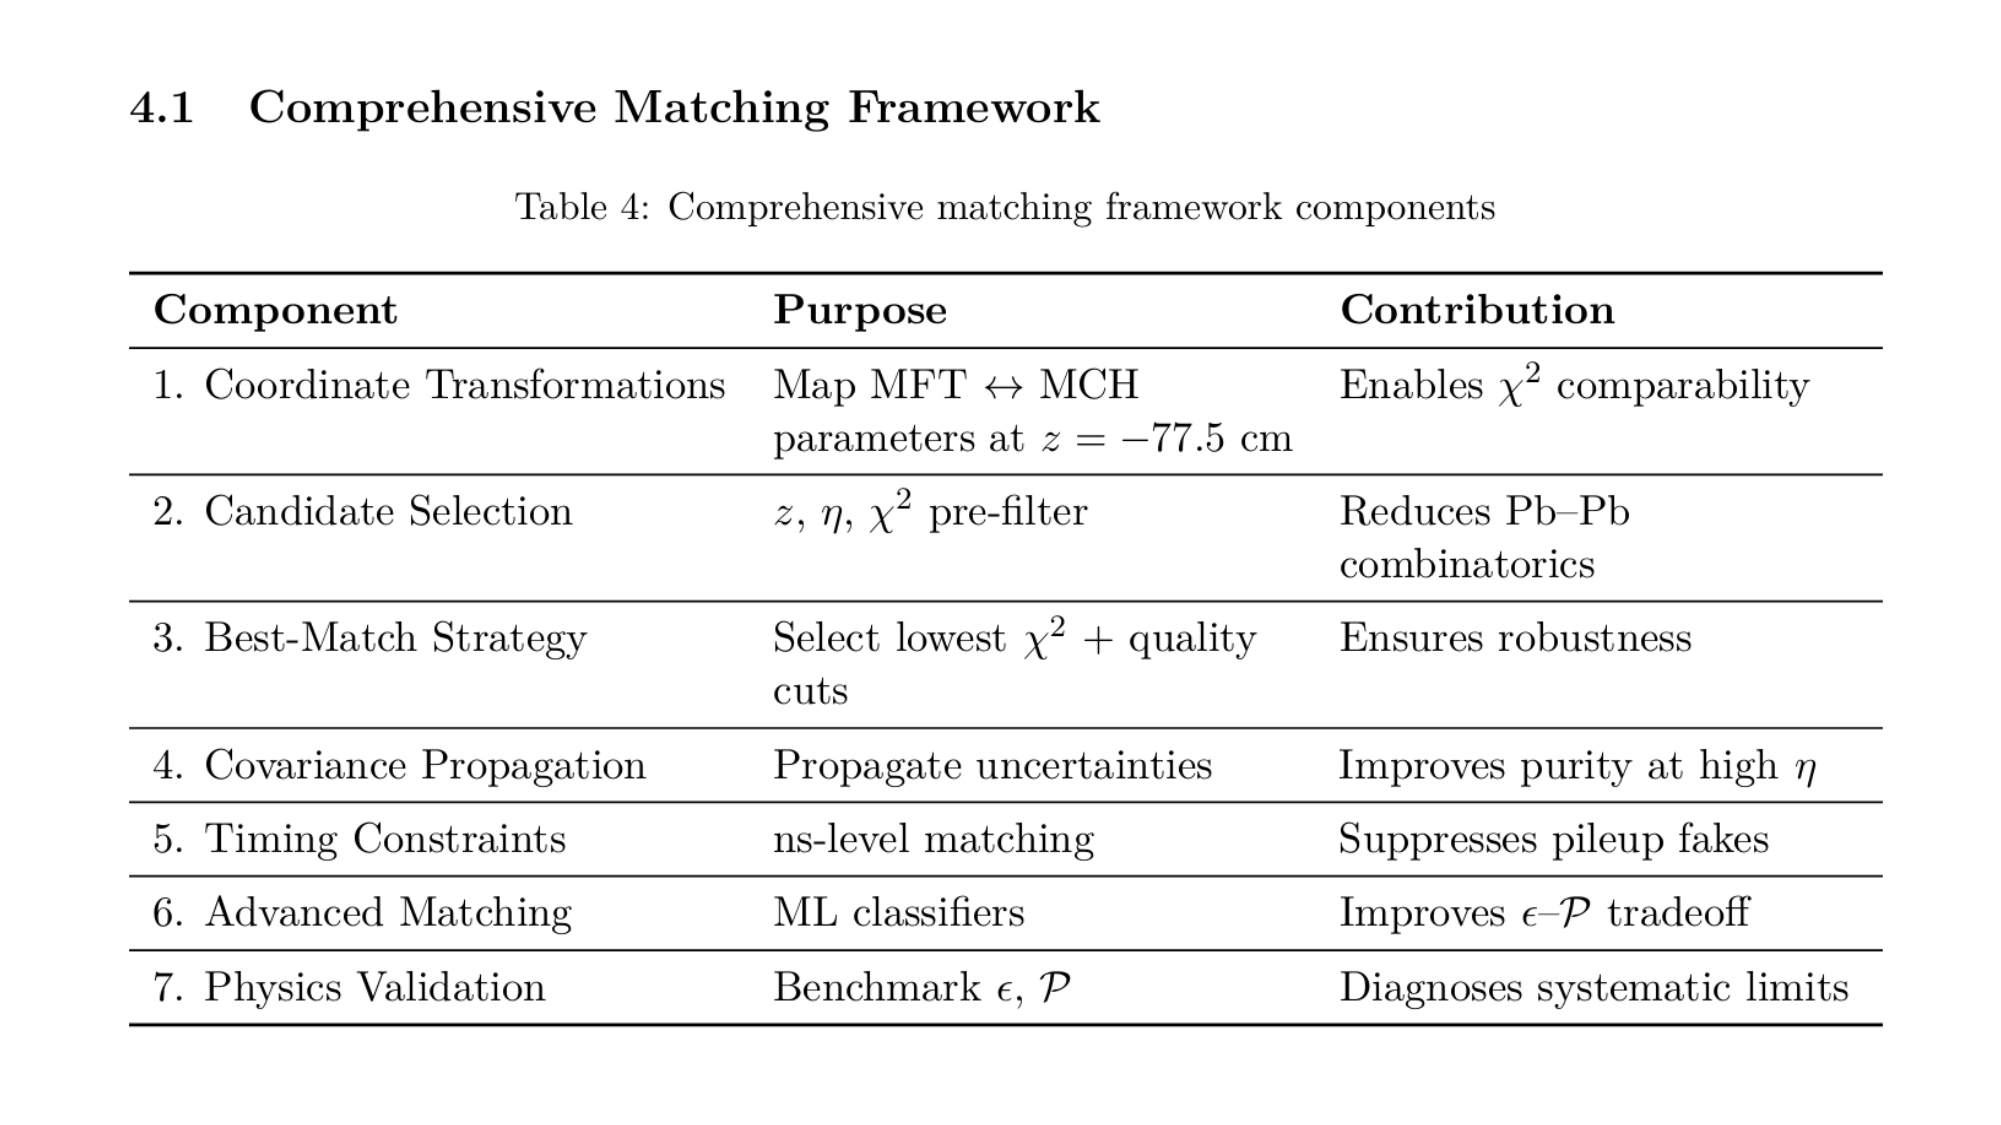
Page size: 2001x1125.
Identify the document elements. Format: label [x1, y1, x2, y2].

list [63, 56, 1932, 1085]
